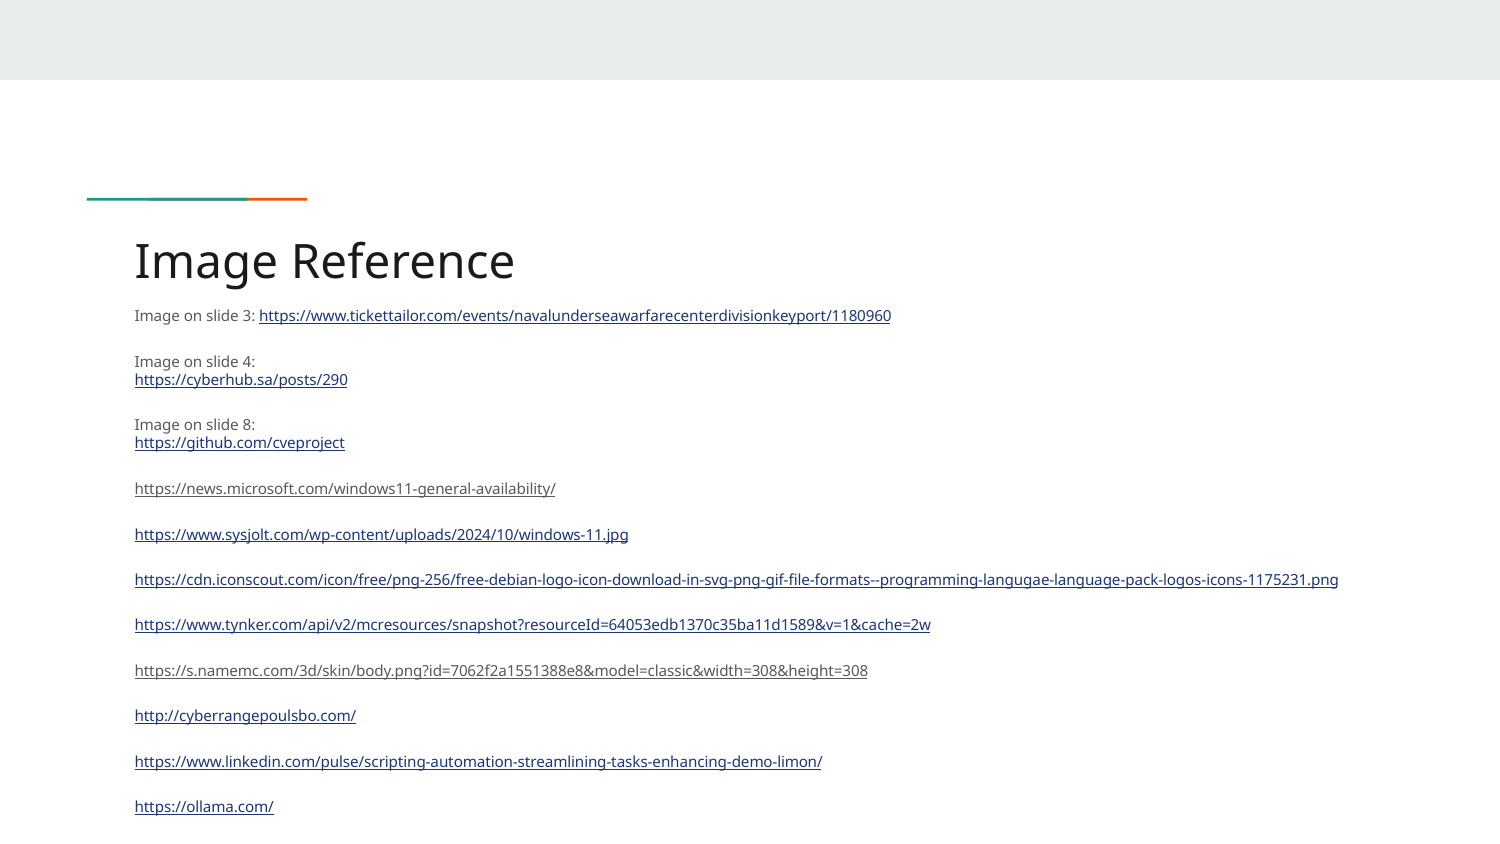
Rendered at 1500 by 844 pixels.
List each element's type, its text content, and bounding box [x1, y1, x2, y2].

title Image Reference [119, 216, 1381, 291]
list Image on slide 3: https://www.tickettailor.com/events/navalunderseawarfarecenterdivisionkeyport/1180960 Image on slide 4: https://cyberhub.sa/posts/290 Image on slide 8: https://github.com/cveproject https://news.microsoft.com/windows11-general-availability/ https://www.sysjolt.com/wp-content/uploads/2024/10/windows-11.jpg https://cdn.iconscout.com/icon/free/png-256/free-debian-logo-icon-download-in-svg-png-gif-file-formats--programming-langugae-language-pack-logos-icons-1175231.png https://www.tynker.com/api/v2/mcresources/snapshot?resourceId=64053edb1370c35ba11d1589&v=1&cache=2w https://s.namemc.com/3d/skin/body.png?id=7062f2a1551388e8&model=classic&width=308&height=308 http://cyberrangepoulsbo.com/ https://www.linkedin.com/pulse/scripting-automation-streamlining-tasks-enhancing-demo-limon/ https://ollama.com/ https://docs.cohere.com/v2/docs/chroma-and-cohere [119, 291, 1381, 735]
